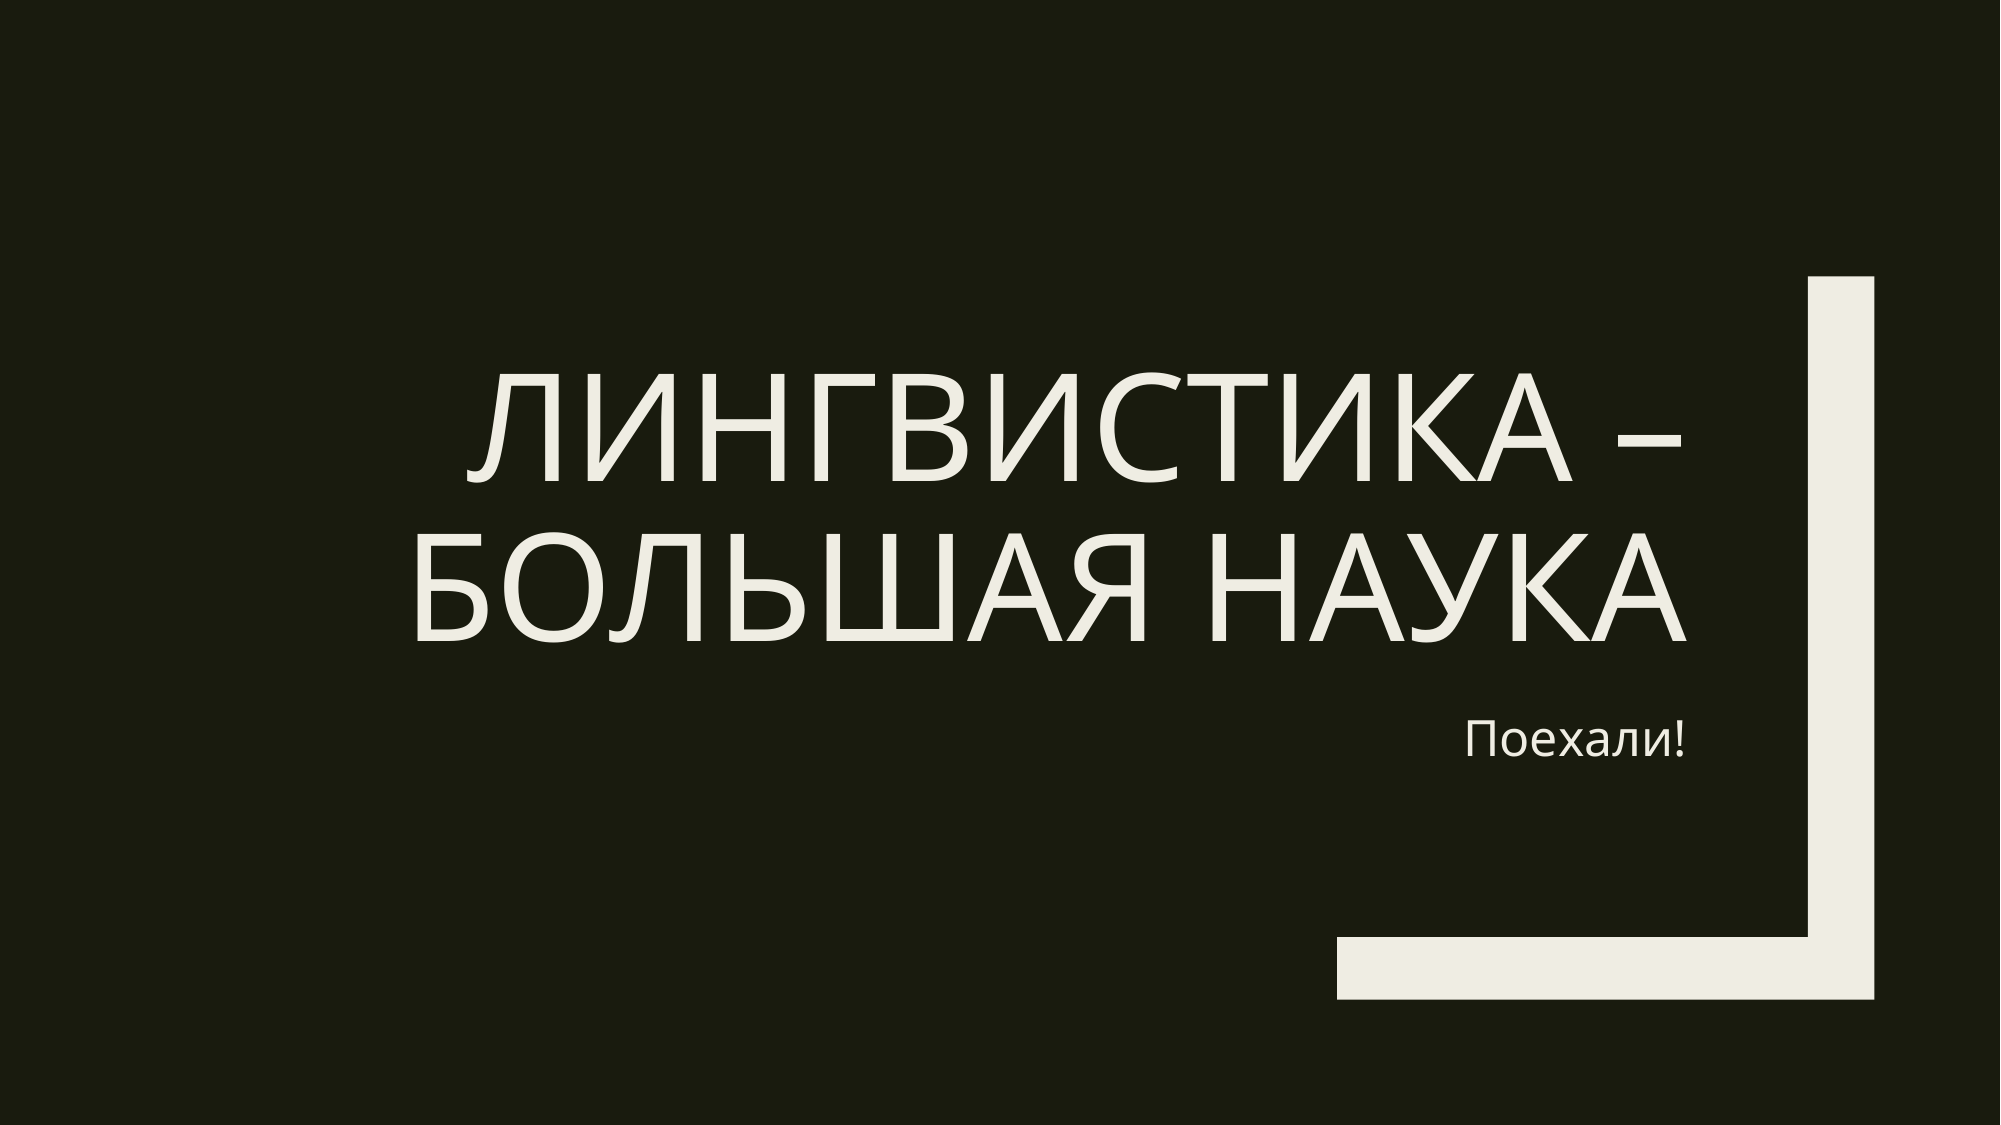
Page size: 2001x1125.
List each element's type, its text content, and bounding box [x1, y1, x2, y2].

title Лингвистика – большая наука [125, 213, 1703, 682]
list Поехали! [125, 691, 1703, 880]
